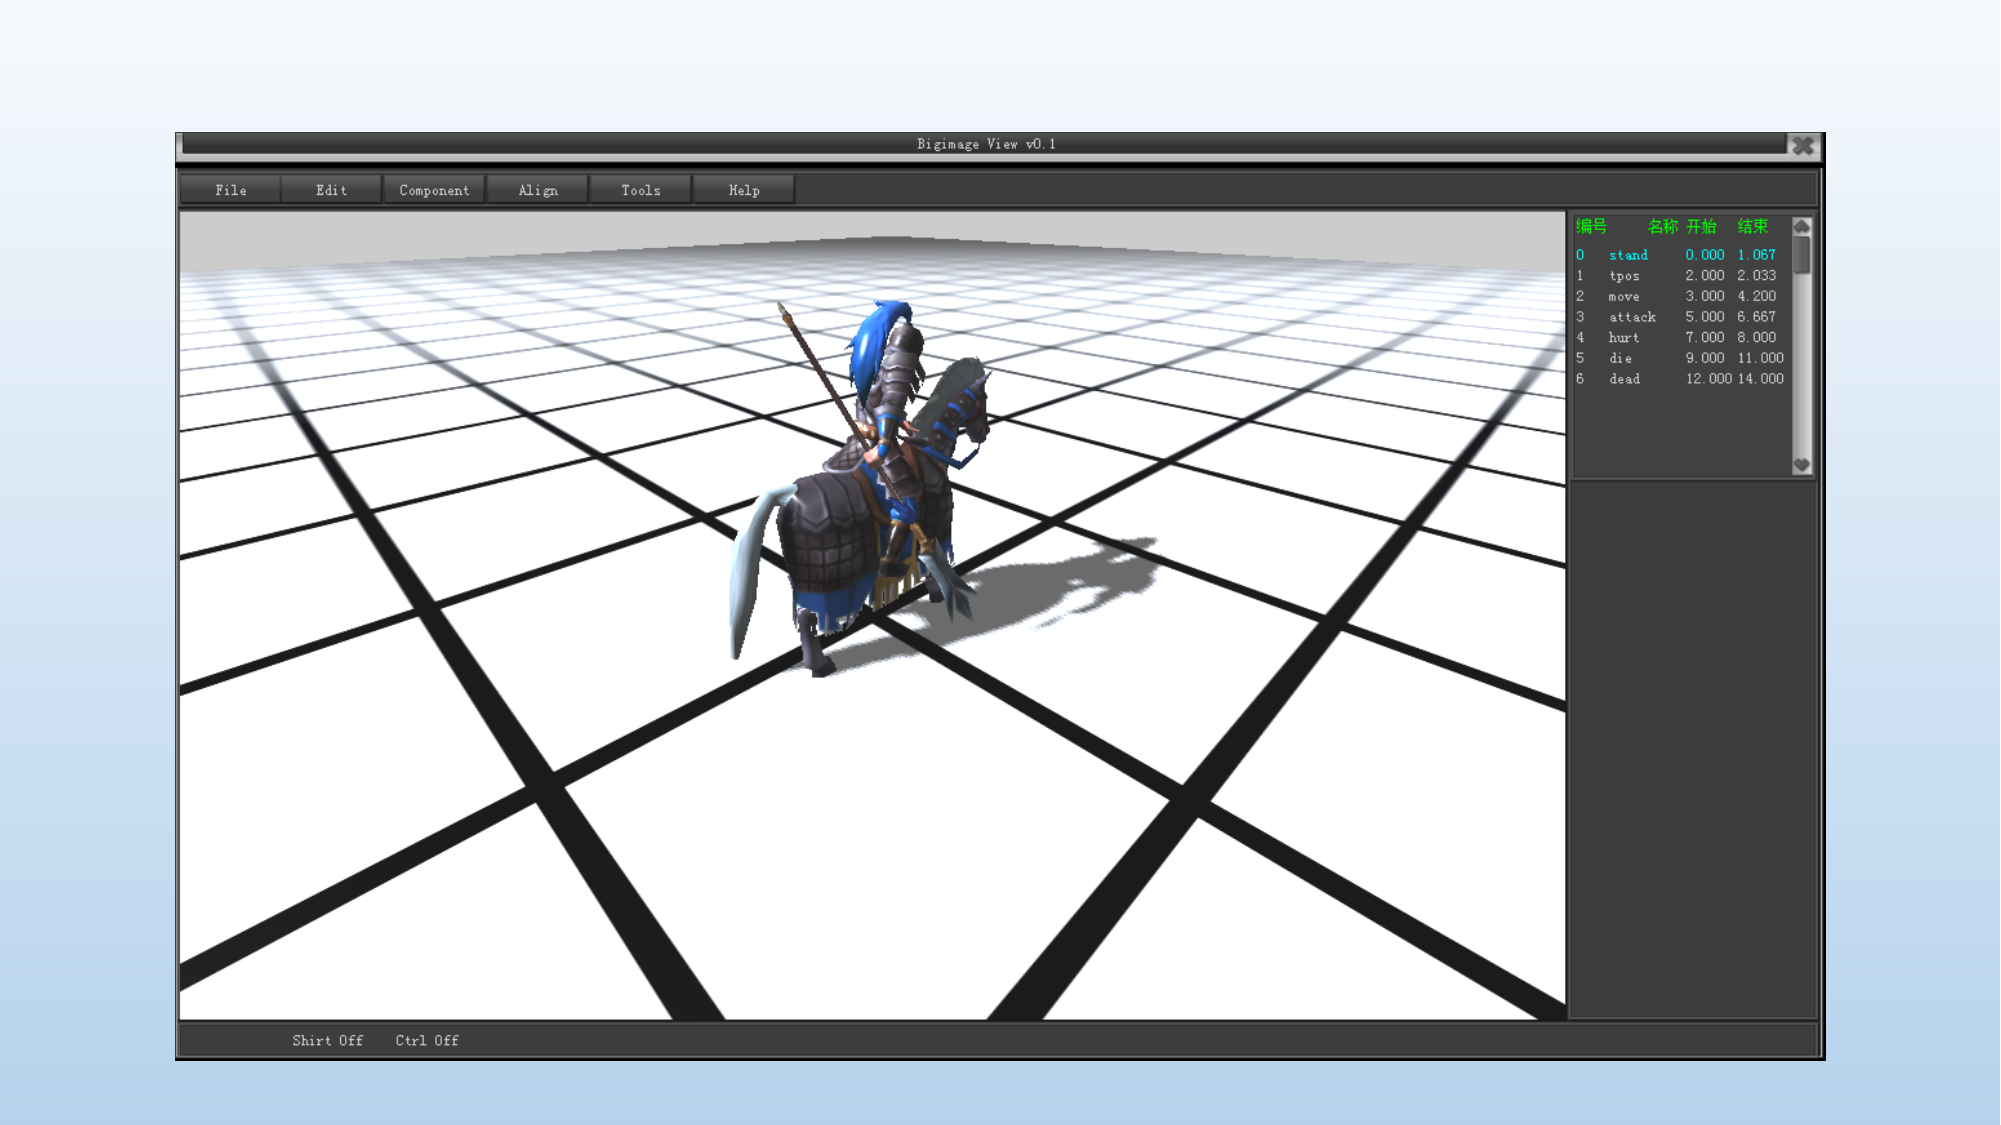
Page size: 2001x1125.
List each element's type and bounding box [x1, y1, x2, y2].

picture [175, 132, 1826, 1062]
